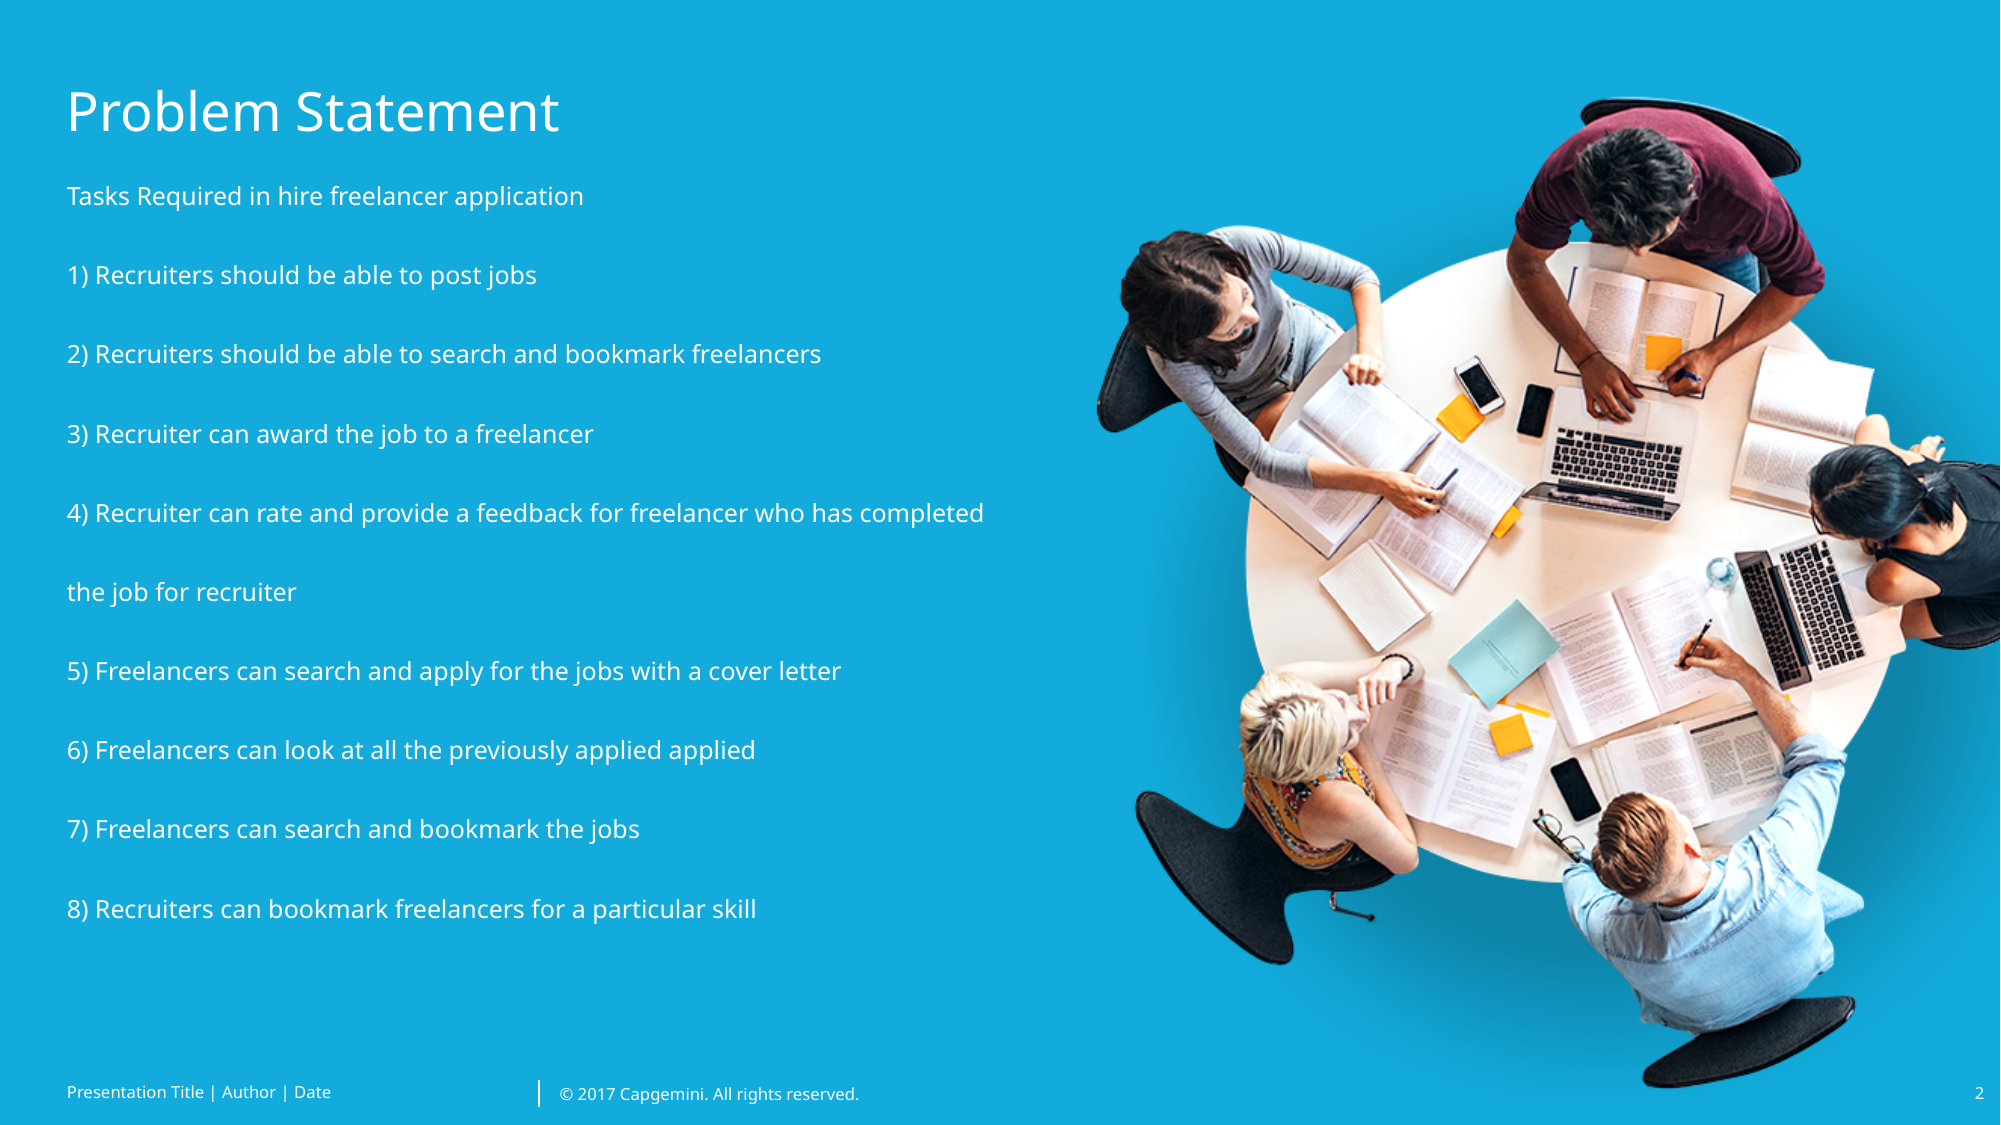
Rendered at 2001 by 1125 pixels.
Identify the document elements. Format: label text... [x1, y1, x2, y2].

title Problem Statement [66, 35, 1715, 143]
picture [697, 0, 2000, 1125]
list Tasks Required in hire freelancer application 1) Recruiters should be able to post jobs 2) Recruiters should be able to search and bookmark freelancers 3) Recruiter can award the job to a freelancer 4) Recruiter can rate and provide a feedback for freelancer who has completed the job for recruiter 5) Freelancers can search and apply for the jobs with a cover letter 6) Freelancers can look at all the previously applied applied 7) Freelancers can search and bookmark the jobs 8) Recruiters can bookmark freelancers for a particular skill [66, 168, 1166, 1058]
